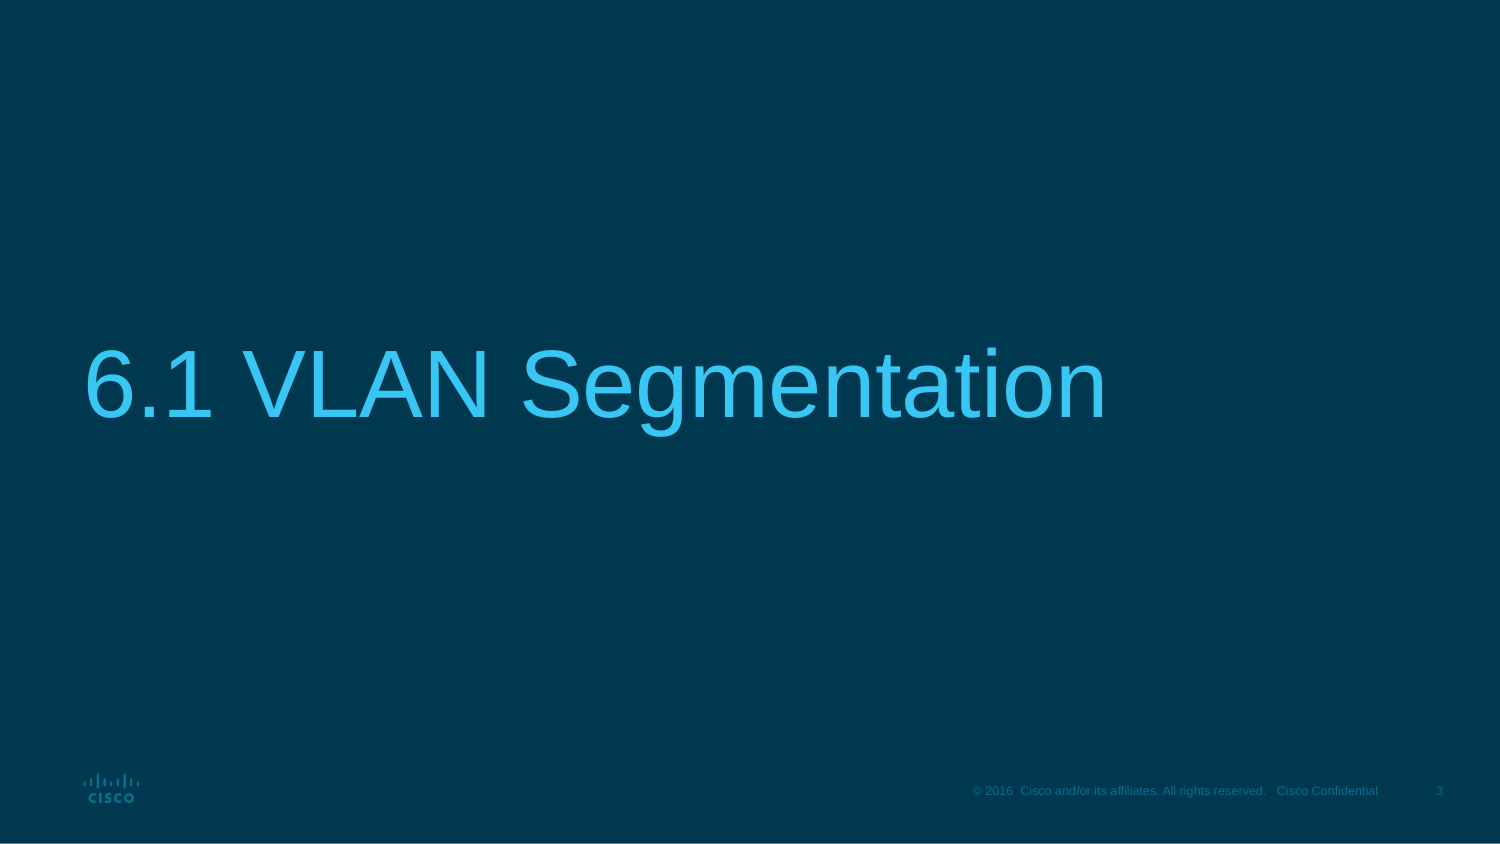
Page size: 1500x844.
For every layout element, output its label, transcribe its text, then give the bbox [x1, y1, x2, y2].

title 6.1 VLAN Segmentation [68, 150, 1315, 446]
